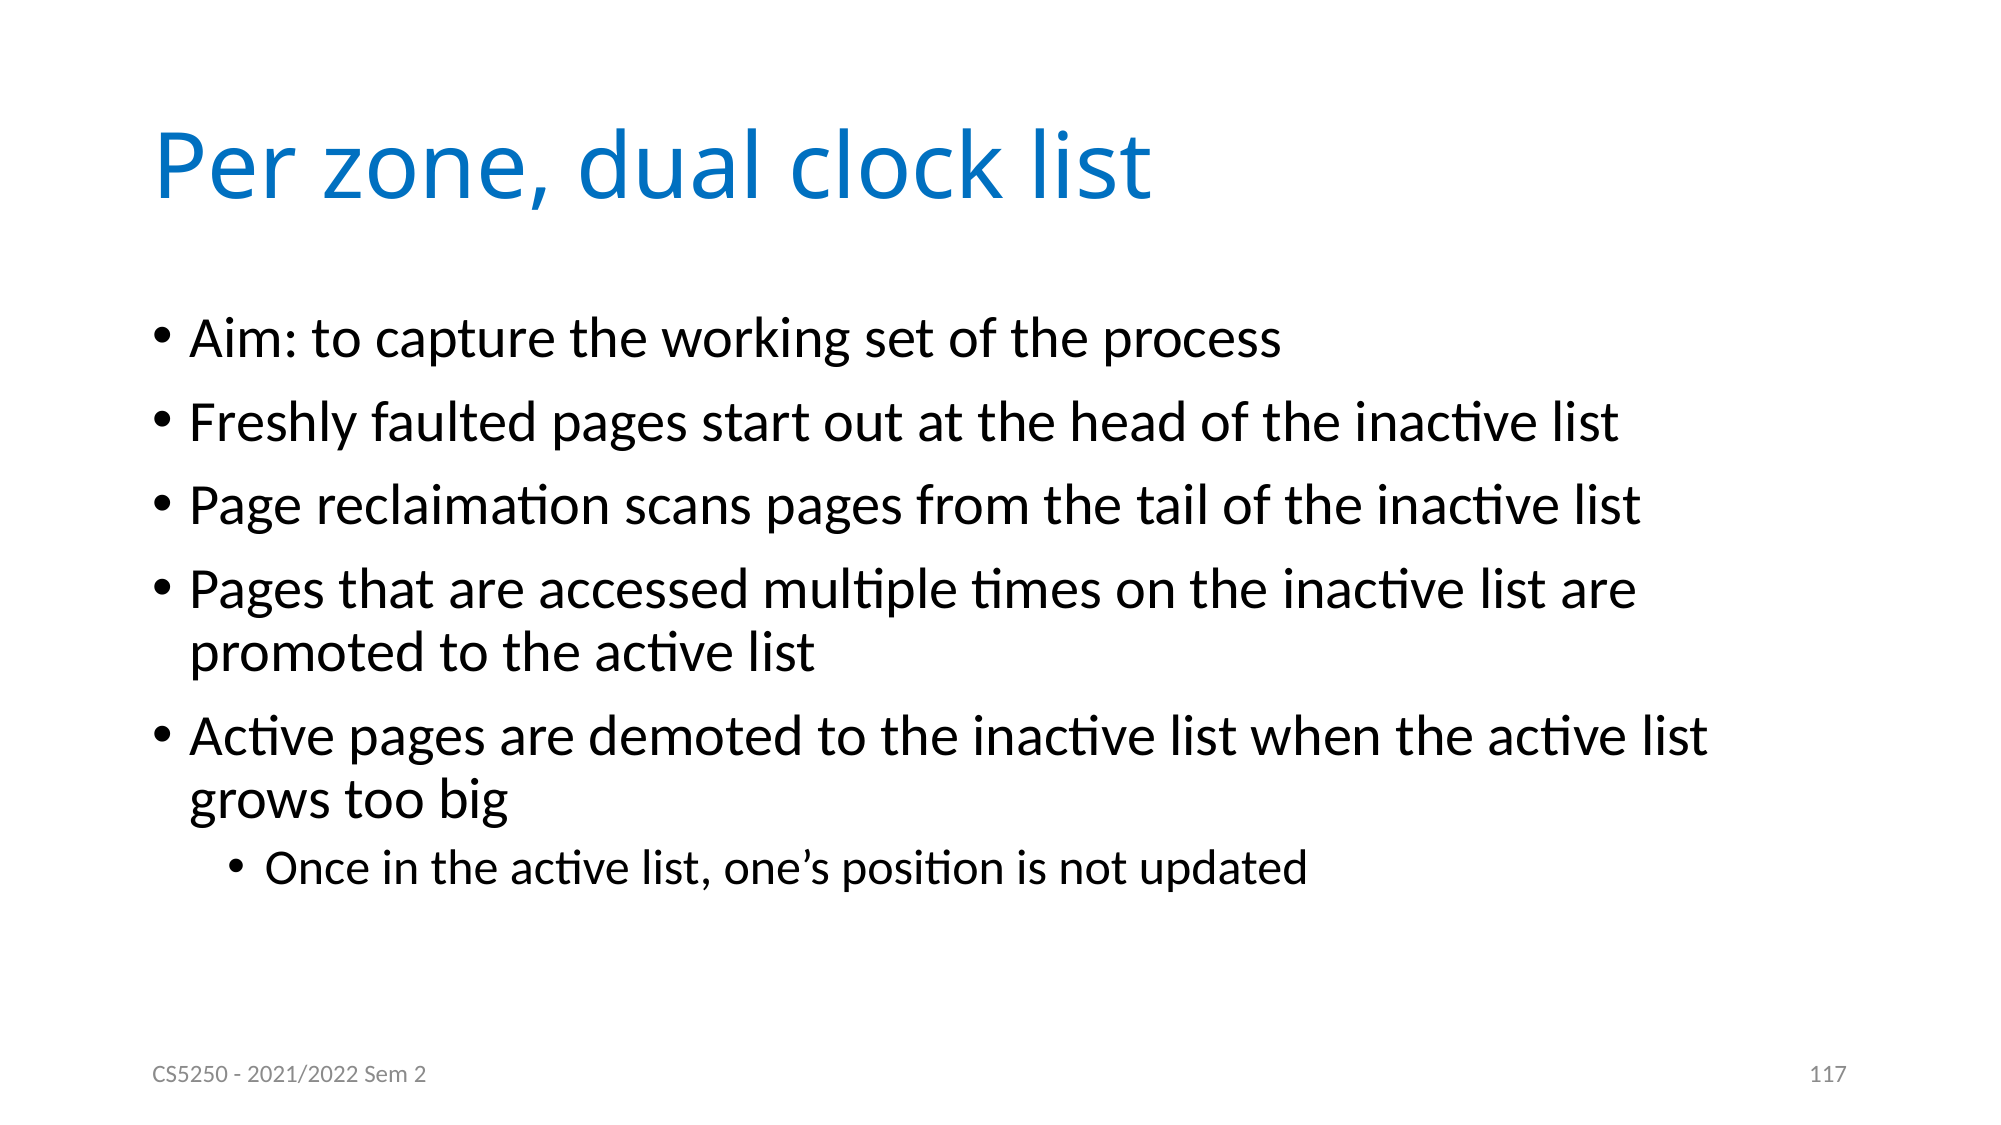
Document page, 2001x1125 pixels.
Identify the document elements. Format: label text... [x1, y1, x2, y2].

list Aim: to capture the working set of the process Freshly faulted pages start out at the head of the inactive list Page reclaimation scans pages from the tail of the inactive list Pages that are accessed multiple times on the inactive list are promoted to the active list Active pages are demoted to the inactive list when the active list grows too big Once in the active list, one’s position is not updated [137, 299, 1863, 1014]
title Per zone, dual clock list [137, 59, 1863, 278]
slide_number CS5250 - 2021/2022 Sem 2 [137, 1042, 588, 1103]
slide_number 117 [1412, 1042, 1863, 1103]
